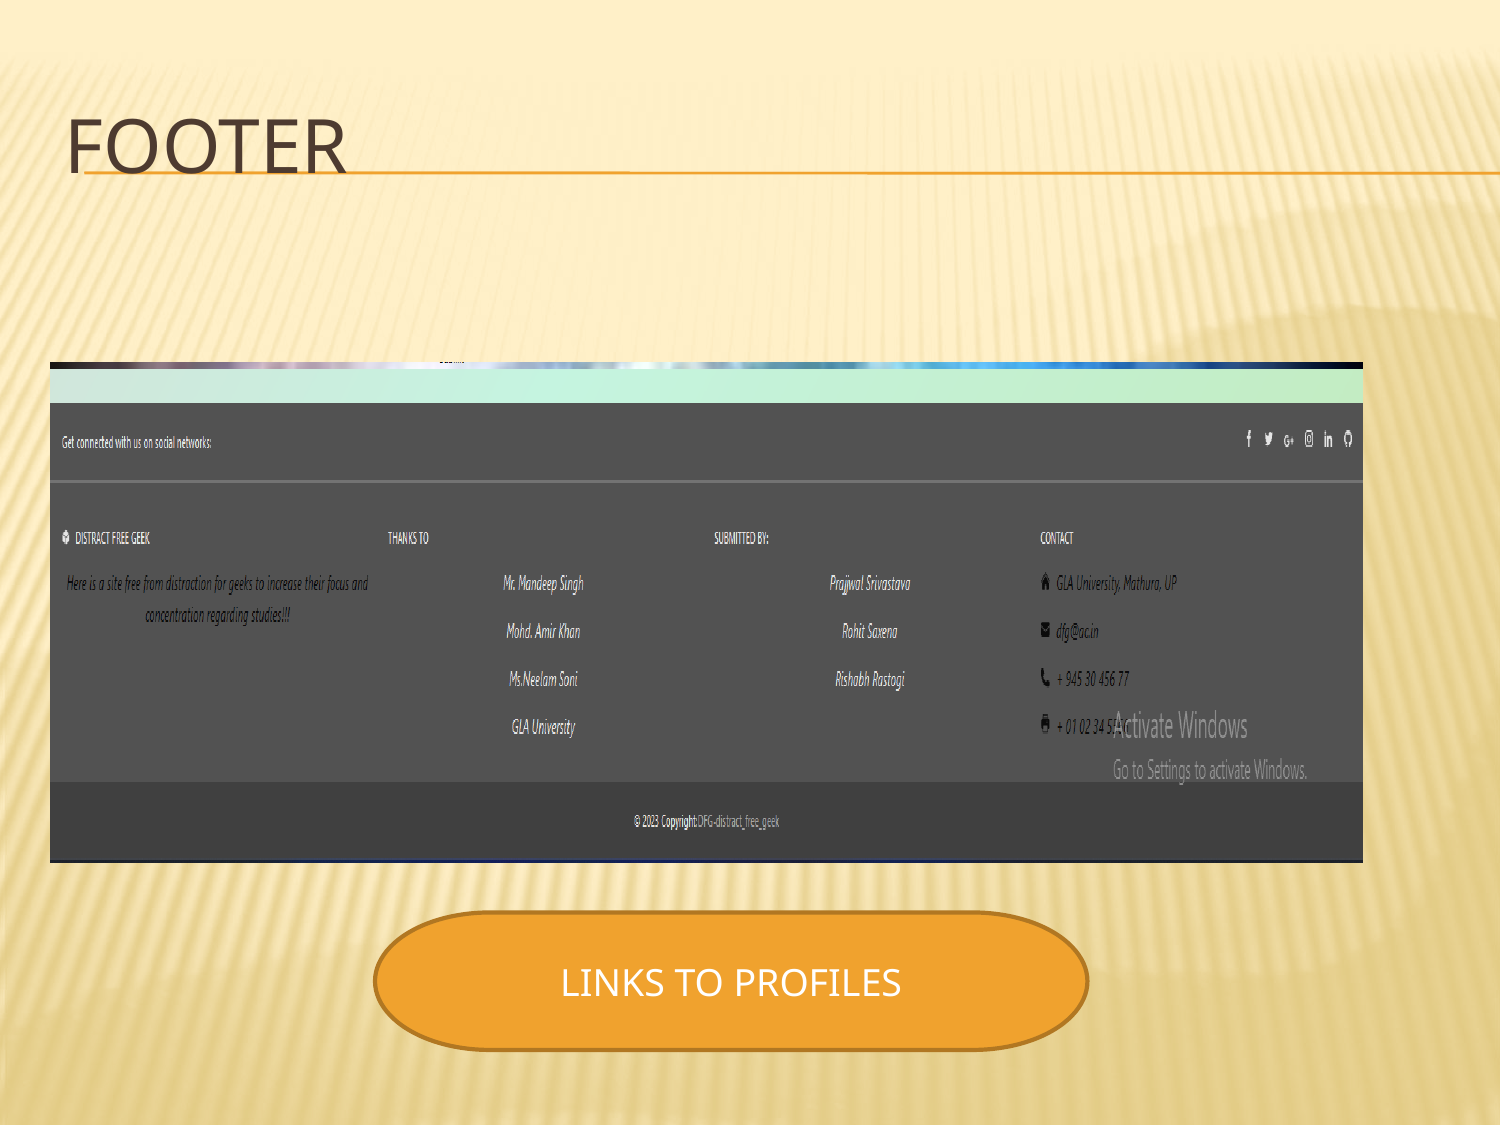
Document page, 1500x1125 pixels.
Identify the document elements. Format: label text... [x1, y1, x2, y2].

text_box LINKS TO PROFILES [372, 910, 1090, 1053]
title footer [50, 75, 1475, 213]
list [49, 362, 1363, 863]
